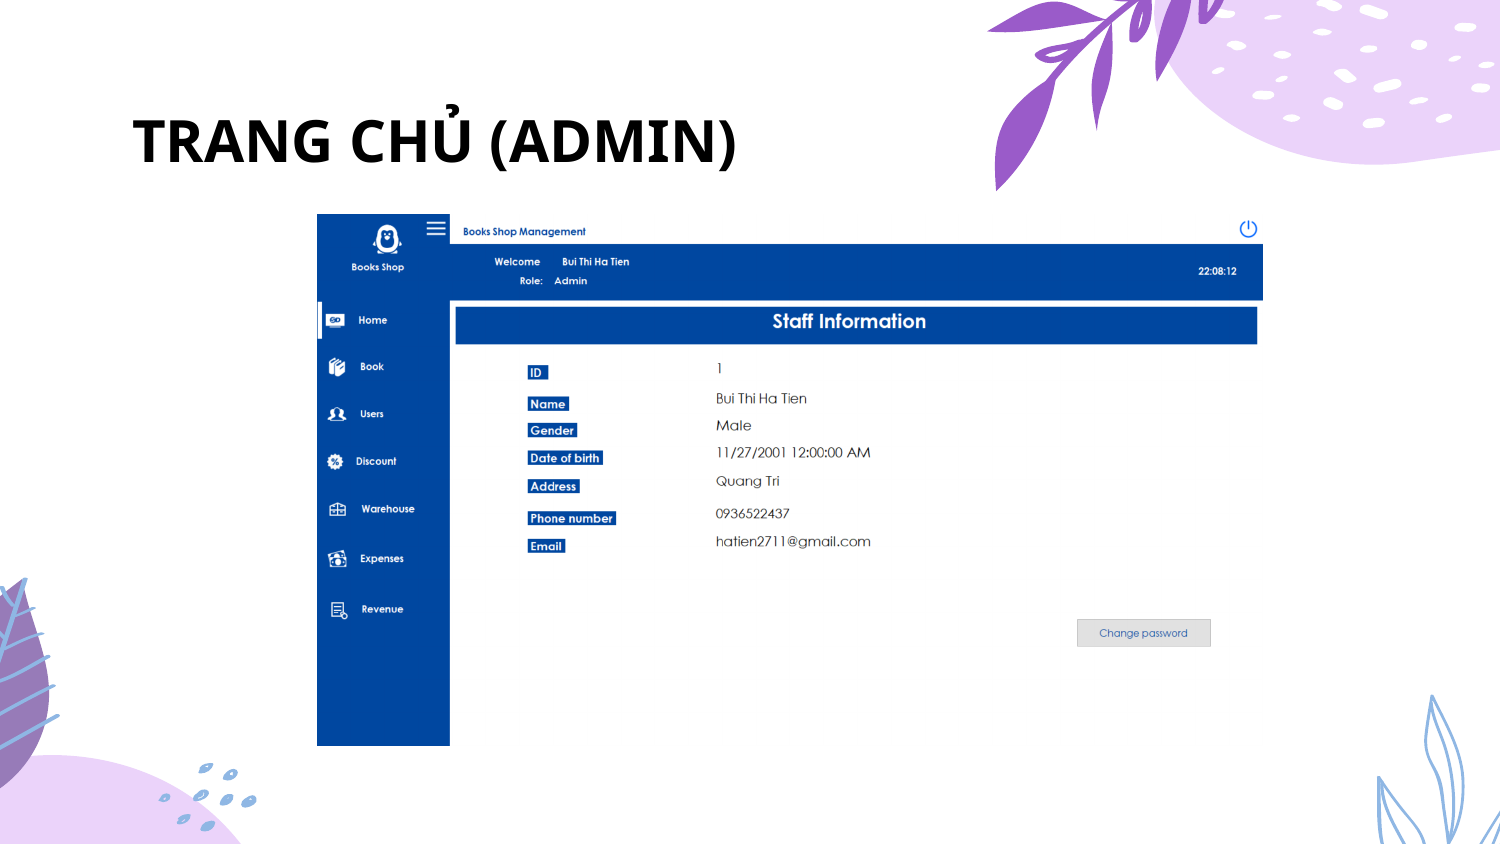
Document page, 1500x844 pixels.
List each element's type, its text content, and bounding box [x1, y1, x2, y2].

title TRANG CHỦ (ADMIN) [117, 89, 1383, 184]
picture [317, 214, 1263, 747]
